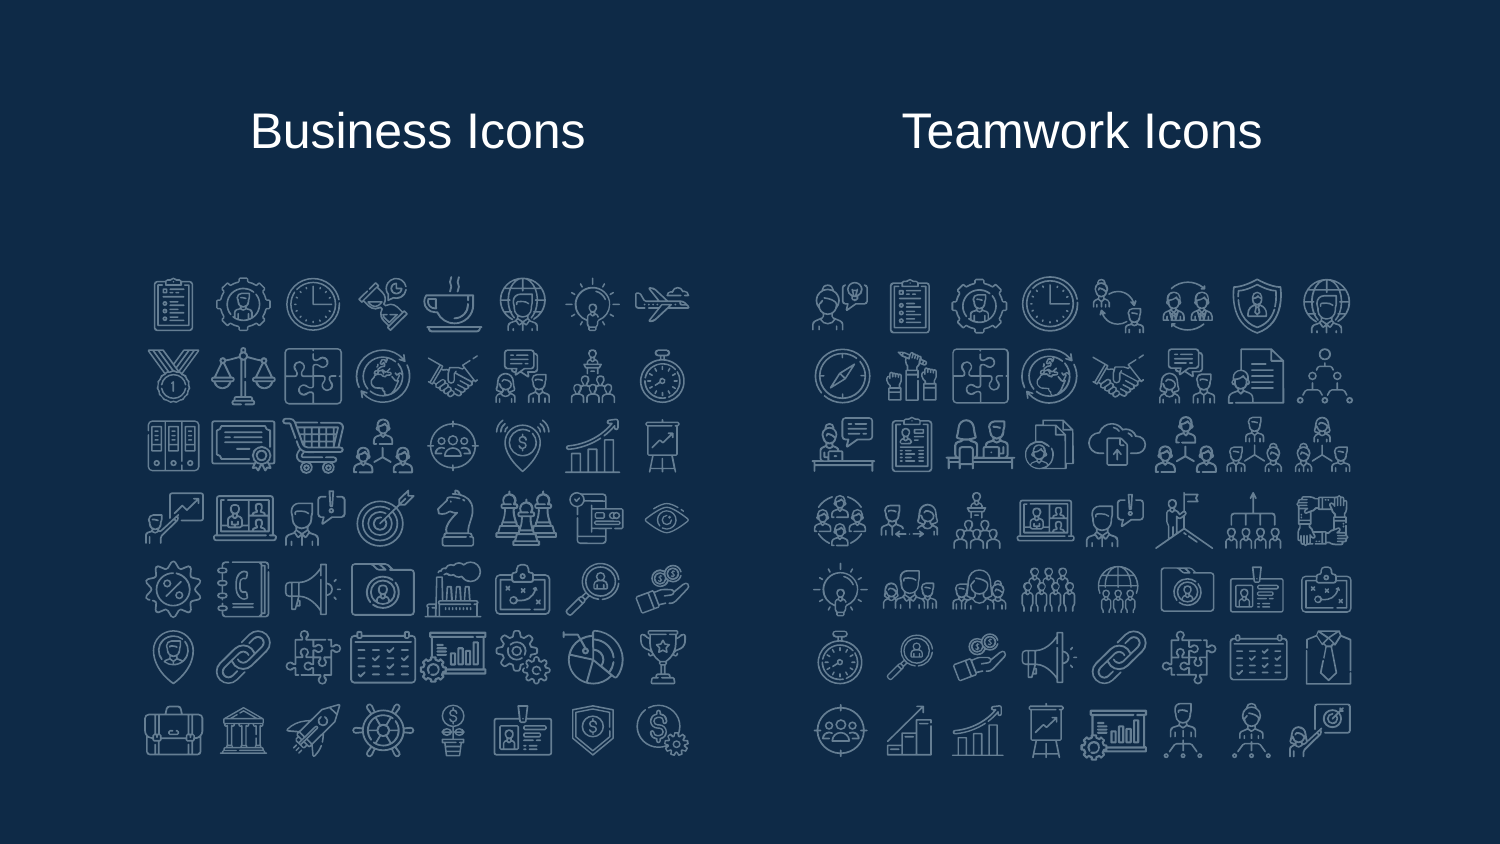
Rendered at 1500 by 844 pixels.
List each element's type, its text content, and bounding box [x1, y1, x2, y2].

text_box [1087, 422, 1147, 467]
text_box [634, 564, 691, 614]
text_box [152, 629, 195, 685]
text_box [1016, 499, 1076, 542]
title Teamwork Icons [799, 83, 1366, 149]
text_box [639, 629, 687, 685]
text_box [1231, 702, 1272, 759]
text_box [285, 277, 341, 332]
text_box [284, 563, 342, 616]
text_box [1163, 702, 1203, 759]
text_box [951, 278, 1008, 334]
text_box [814, 348, 871, 404]
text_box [212, 494, 278, 542]
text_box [885, 351, 938, 402]
text_box [284, 348, 343, 405]
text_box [441, 704, 466, 757]
text_box [1025, 419, 1075, 470]
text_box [1028, 702, 1065, 759]
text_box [436, 489, 475, 547]
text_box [1224, 491, 1282, 550]
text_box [1296, 348, 1354, 404]
text_box [219, 707, 268, 754]
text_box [1231, 278, 1284, 334]
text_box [351, 703, 415, 758]
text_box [886, 634, 934, 681]
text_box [571, 704, 615, 756]
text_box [1021, 275, 1079, 332]
text_box [562, 629, 624, 685]
text_box [356, 489, 415, 547]
text_box [952, 348, 1009, 404]
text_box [215, 277, 272, 332]
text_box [570, 348, 616, 404]
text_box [634, 286, 690, 323]
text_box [882, 569, 938, 610]
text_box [811, 281, 869, 331]
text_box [813, 494, 867, 547]
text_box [1092, 278, 1145, 334]
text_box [1154, 491, 1214, 550]
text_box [1162, 281, 1214, 331]
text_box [1229, 566, 1285, 613]
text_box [952, 633, 1008, 682]
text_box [1020, 348, 1078, 404]
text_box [143, 705, 204, 756]
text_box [880, 503, 939, 538]
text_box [1085, 493, 1145, 548]
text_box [1295, 494, 1349, 547]
text_box [1021, 567, 1076, 612]
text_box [284, 490, 346, 547]
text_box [147, 348, 200, 404]
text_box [1302, 278, 1351, 334]
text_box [564, 562, 620, 617]
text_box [564, 418, 621, 474]
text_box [495, 349, 551, 404]
text_box [285, 629, 342, 685]
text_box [1080, 709, 1148, 761]
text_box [1226, 416, 1283, 473]
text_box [427, 355, 479, 398]
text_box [1229, 633, 1288, 681]
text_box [645, 418, 680, 473]
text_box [357, 277, 409, 332]
title Business Icons [134, 83, 701, 149]
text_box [352, 418, 414, 474]
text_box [1021, 631, 1078, 684]
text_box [153, 277, 194, 332]
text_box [886, 705, 932, 756]
text_box [495, 490, 557, 546]
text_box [495, 419, 550, 473]
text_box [350, 562, 416, 617]
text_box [281, 417, 345, 475]
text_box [211, 420, 276, 472]
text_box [1227, 348, 1285, 405]
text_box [951, 704, 1004, 757]
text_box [214, 629, 273, 685]
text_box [493, 704, 553, 756]
text_box [1161, 630, 1217, 685]
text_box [1288, 703, 1352, 758]
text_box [499, 277, 547, 332]
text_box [1097, 565, 1139, 614]
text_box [644, 502, 690, 534]
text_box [349, 630, 417, 684]
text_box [1160, 567, 1215, 613]
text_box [147, 420, 200, 472]
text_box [1091, 354, 1145, 398]
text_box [633, 349, 688, 404]
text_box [216, 561, 270, 618]
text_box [494, 563, 551, 616]
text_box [889, 278, 931, 334]
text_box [1294, 416, 1351, 473]
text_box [1158, 348, 1216, 404]
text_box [355, 349, 411, 404]
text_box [1300, 566, 1352, 614]
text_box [419, 631, 487, 683]
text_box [568, 491, 624, 545]
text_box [564, 277, 621, 332]
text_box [811, 630, 866, 685]
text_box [891, 416, 933, 473]
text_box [945, 418, 1016, 470]
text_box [144, 492, 205, 545]
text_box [1154, 415, 1218, 474]
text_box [953, 491, 1001, 550]
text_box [1305, 630, 1352, 685]
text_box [811, 416, 876, 473]
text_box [144, 560, 203, 619]
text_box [812, 562, 869, 617]
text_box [426, 420, 480, 472]
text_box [424, 561, 482, 618]
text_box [285, 703, 341, 758]
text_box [952, 569, 1007, 611]
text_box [636, 704, 690, 757]
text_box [422, 275, 483, 333]
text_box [495, 629, 551, 685]
text_box [211, 347, 276, 406]
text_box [1090, 630, 1149, 685]
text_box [813, 703, 868, 758]
